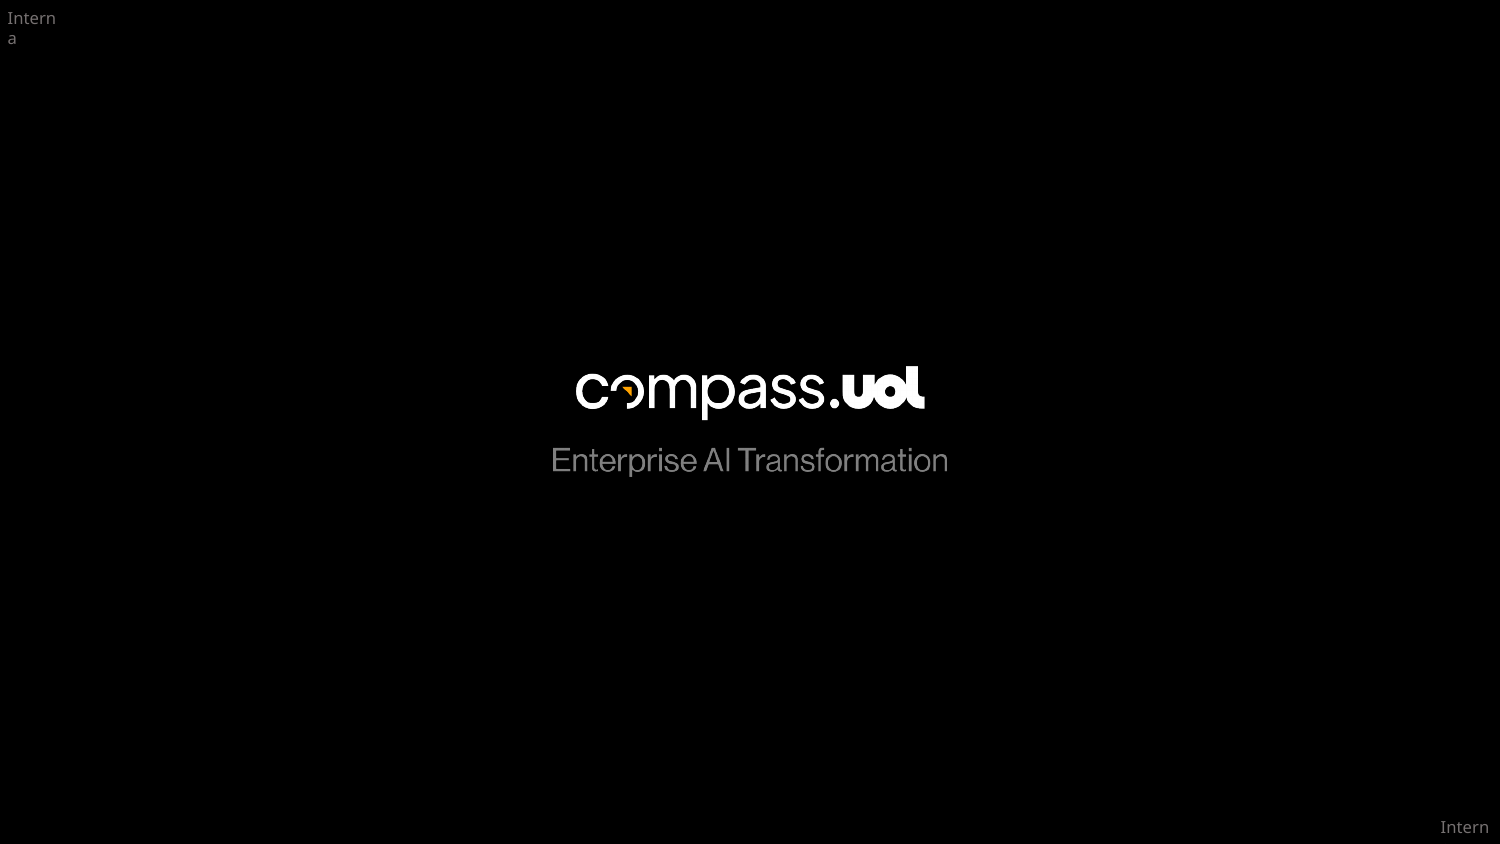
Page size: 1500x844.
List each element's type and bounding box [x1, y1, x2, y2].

picture [553, 366, 947, 477]
